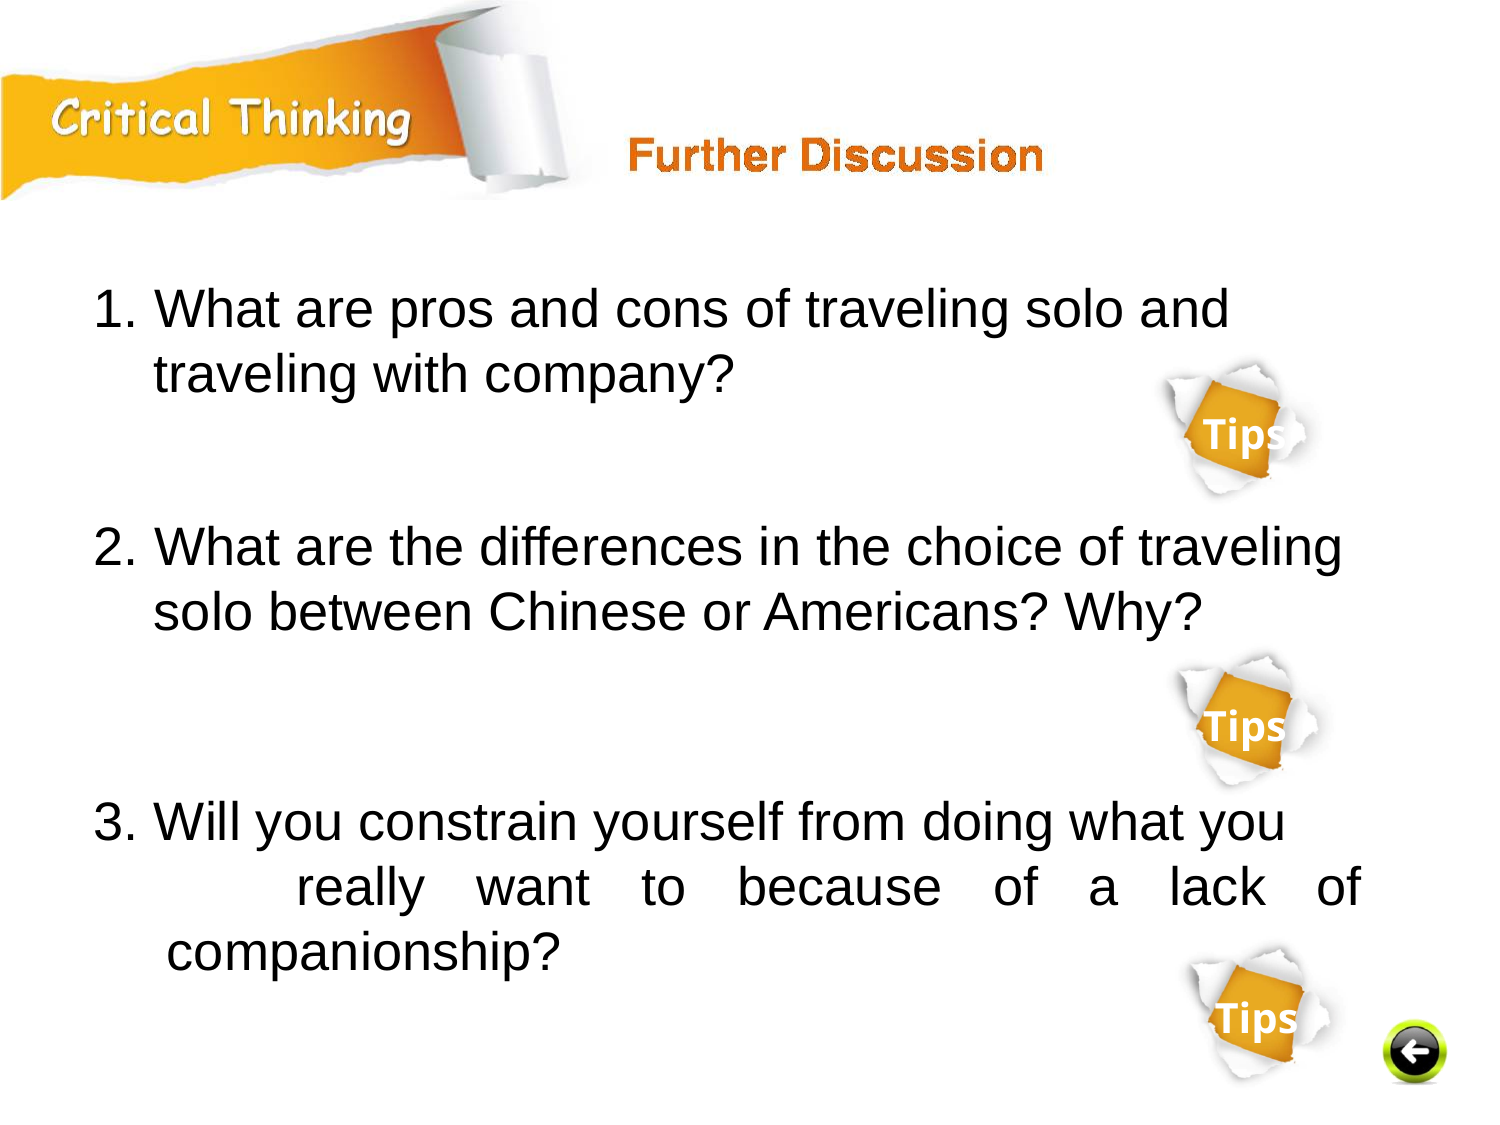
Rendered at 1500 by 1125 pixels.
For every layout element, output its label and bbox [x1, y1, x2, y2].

text_box [1160, 631, 1337, 797]
picture [0, 0, 1173, 202]
picture [1377, 1013, 1450, 1090]
text_box [1148, 339, 1324, 506]
text_box [78, 265, 1395, 927]
text_box [1172, 924, 1348, 1090]
